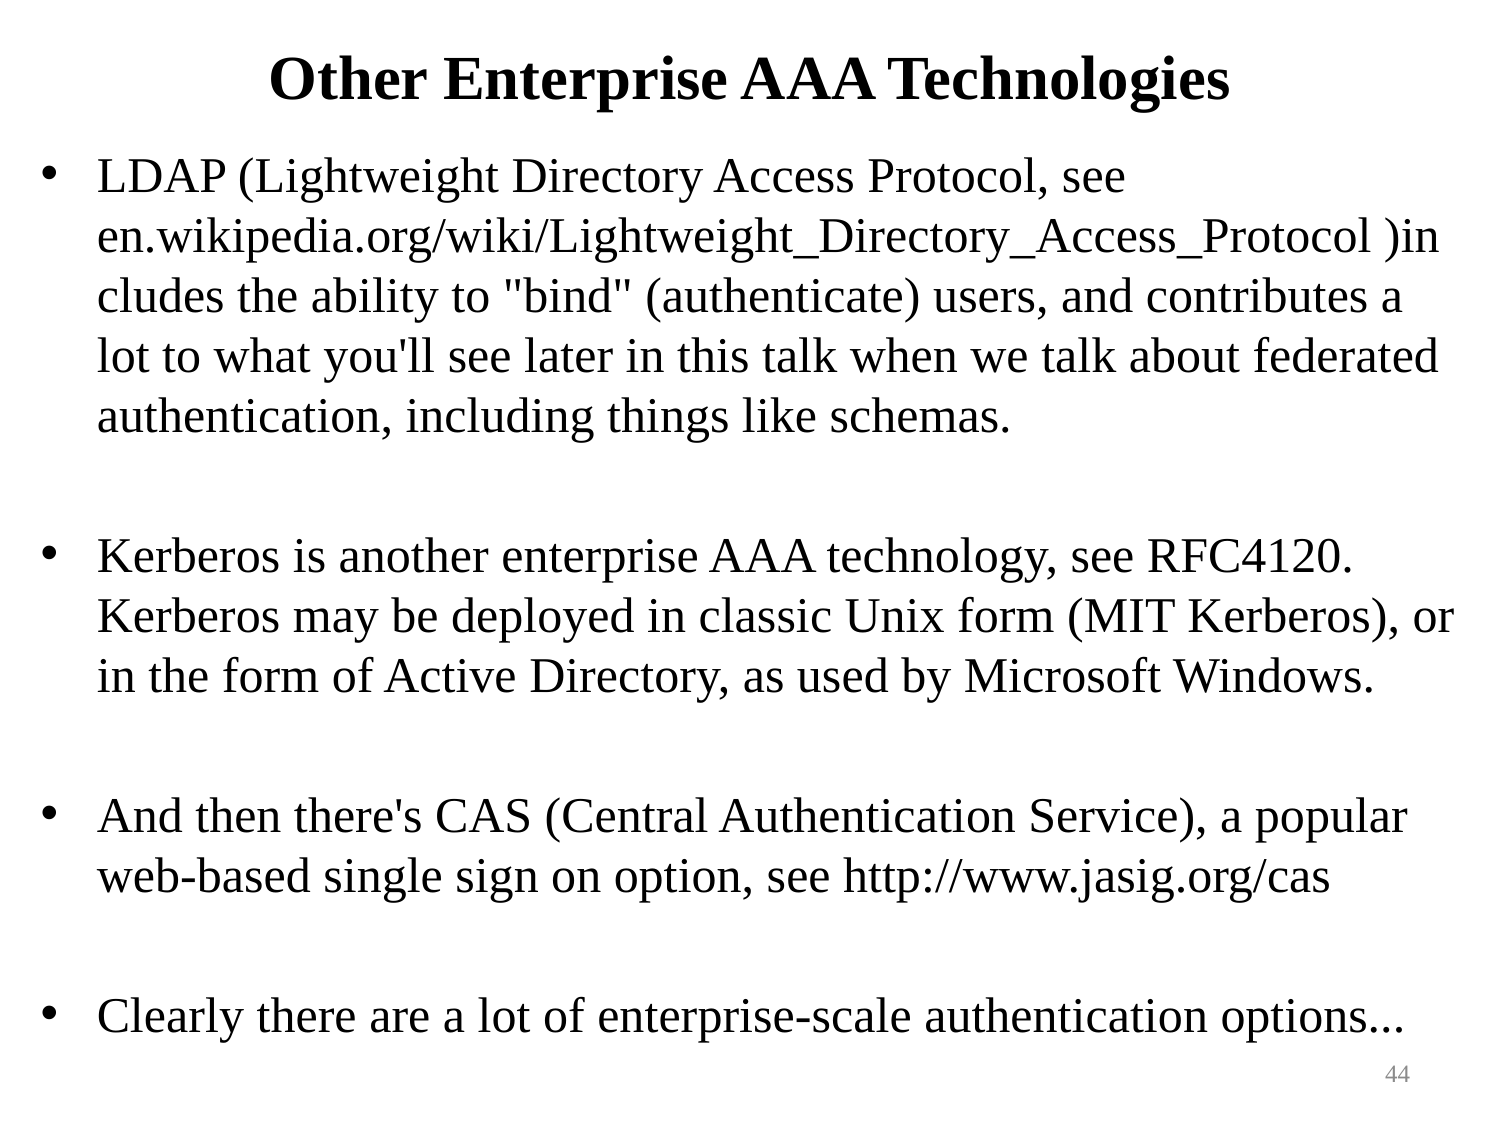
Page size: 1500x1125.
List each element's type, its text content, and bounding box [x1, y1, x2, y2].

title Other Enterprise AAA Technologies [75, 28, 1425, 120]
slide_number 44 [1074, 1042, 1425, 1103]
list LDAP (Lightweight Directory Access Protocol, see en.wikipedia.org/wiki/Lightweight_Directory_Access_Protocol )includes the ability to "bind" (authenticate) users, and contributes a lot to what you'll see later in this talk when we talk about federated authentication, including things like schemas. Kerberos is another enterprise AAA technology, see RFC4120. Kerberos may be deployed in classic Unix form (MIT Kerberos), or in the form of Active Directory, as used by Microsoft Windows. And then there's CAS (Central Authentication Service), a popular web-based single sign on option, see http://www.jasig.org/cas Clearly there are a lot of enterprise-scale authentication options... [25, 134, 1471, 1098]
